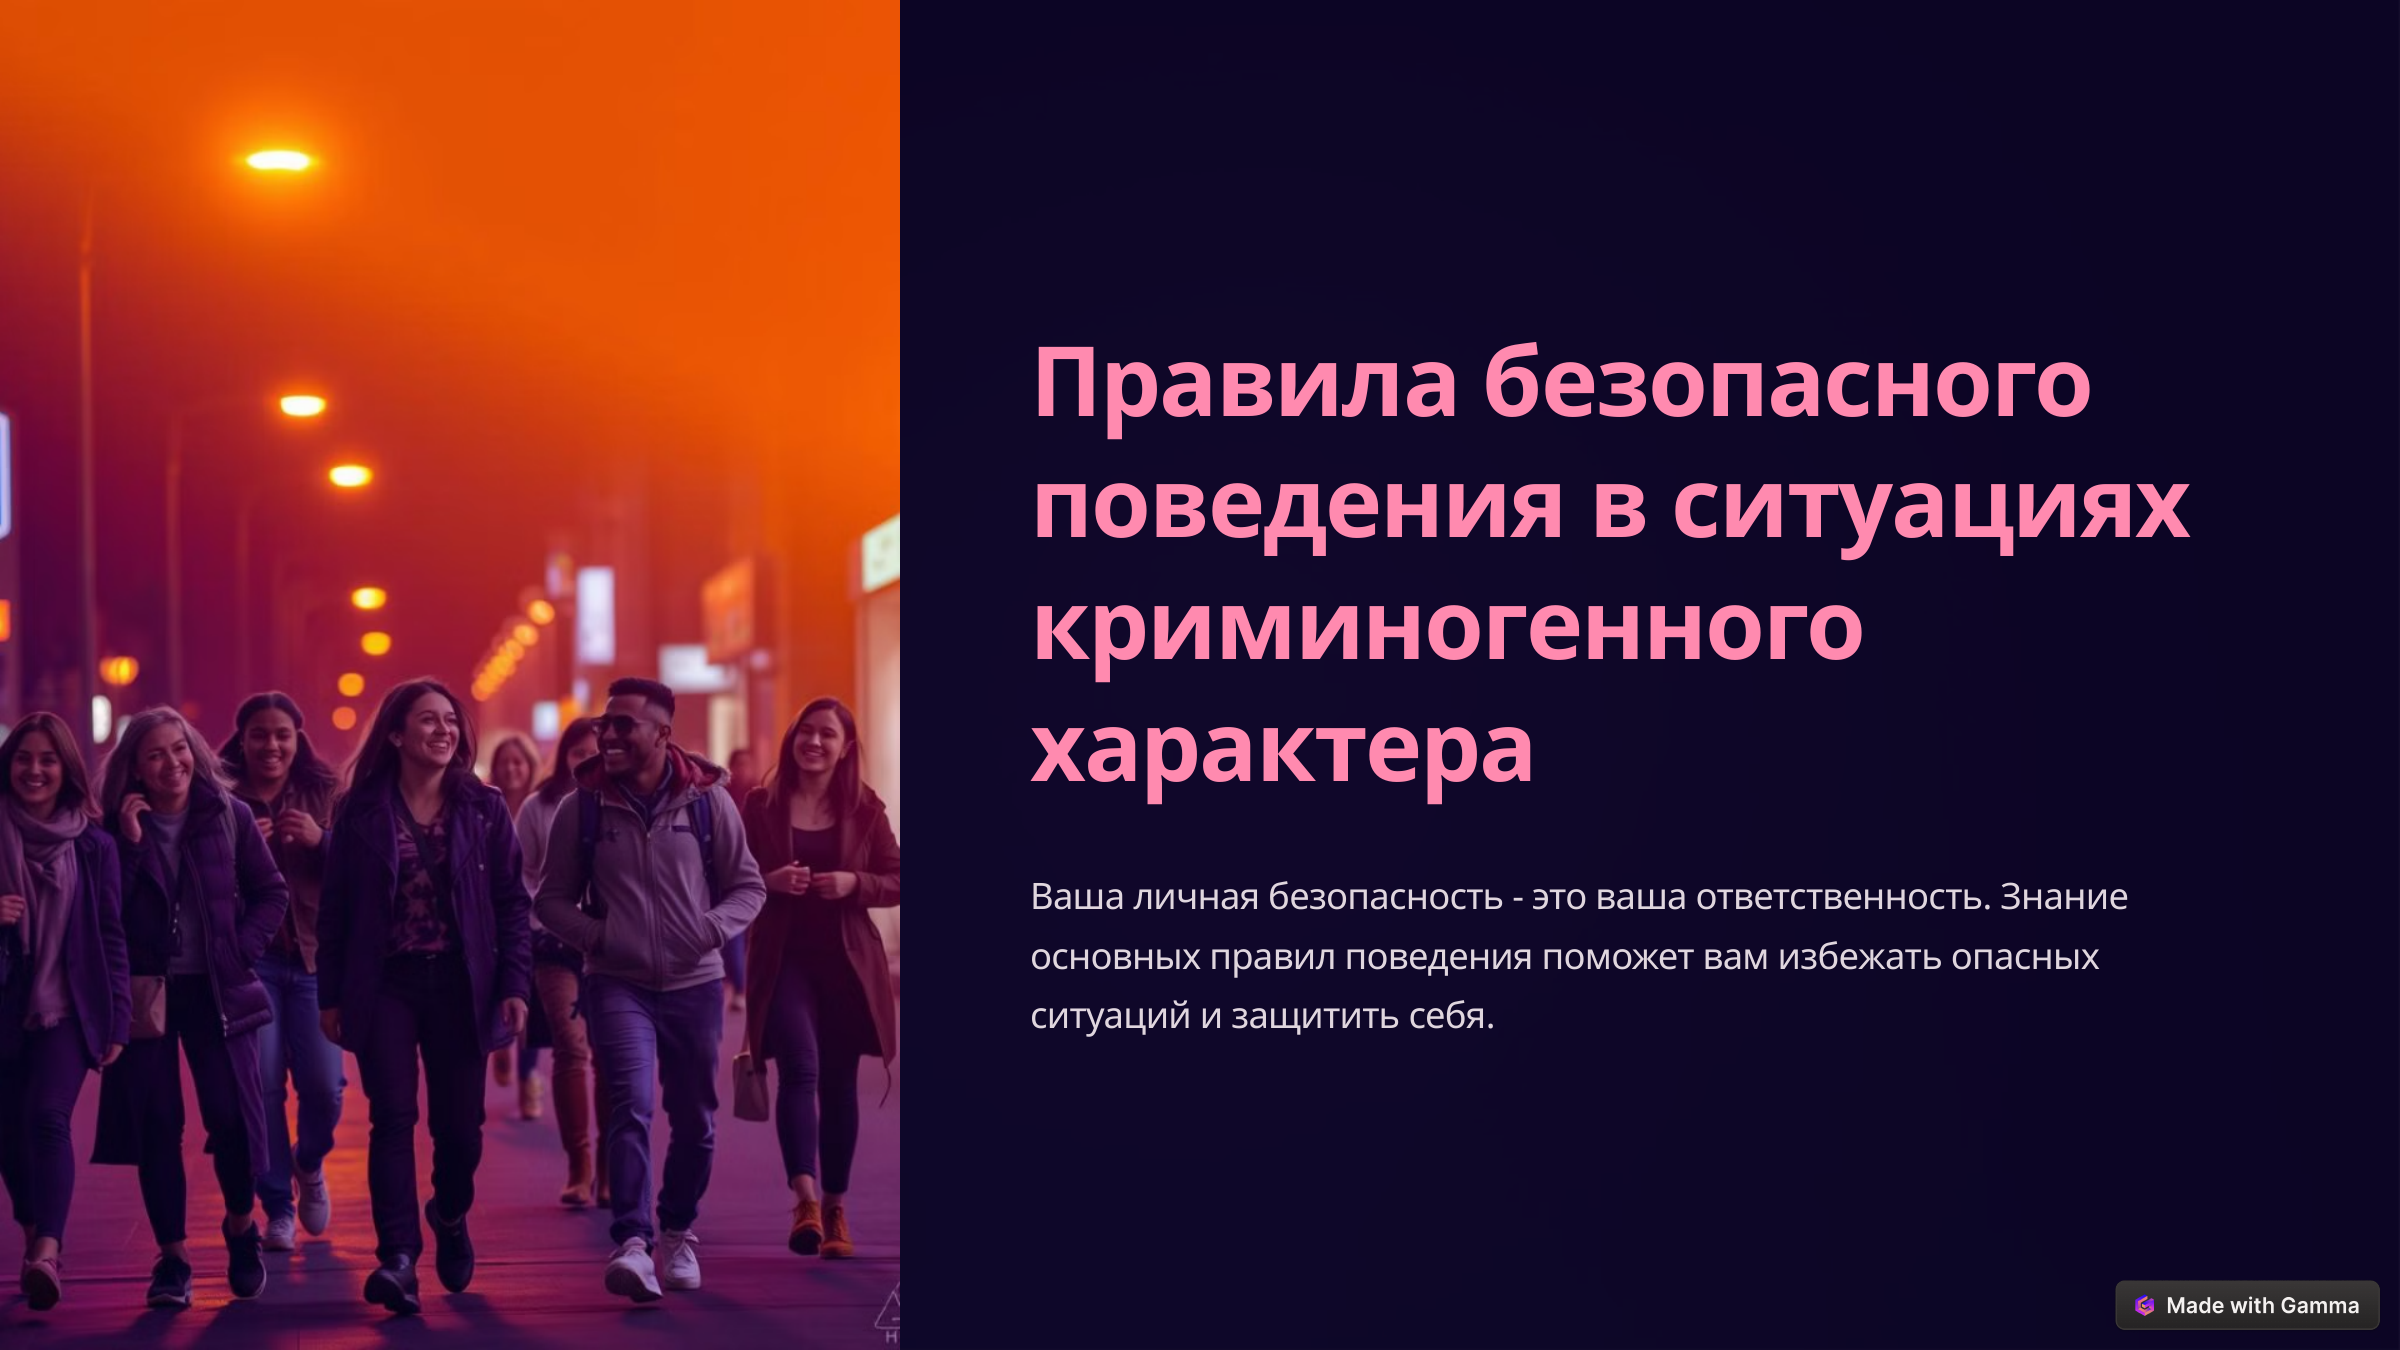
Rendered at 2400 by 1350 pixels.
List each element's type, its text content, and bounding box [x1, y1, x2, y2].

text_box Правила безопасного поведения в ситуациях криминогенного характера [1030, 313, 2270, 802]
text_box Ваша личная безопасность - это ваша ответственность. Знание основных правил поведения поможет вам избежать опасных ситуаций и защитить себя. [1030, 857, 2270, 1037]
picture [0, 0, 900, 1350]
picture [2106, 1271, 2389, 1339]
